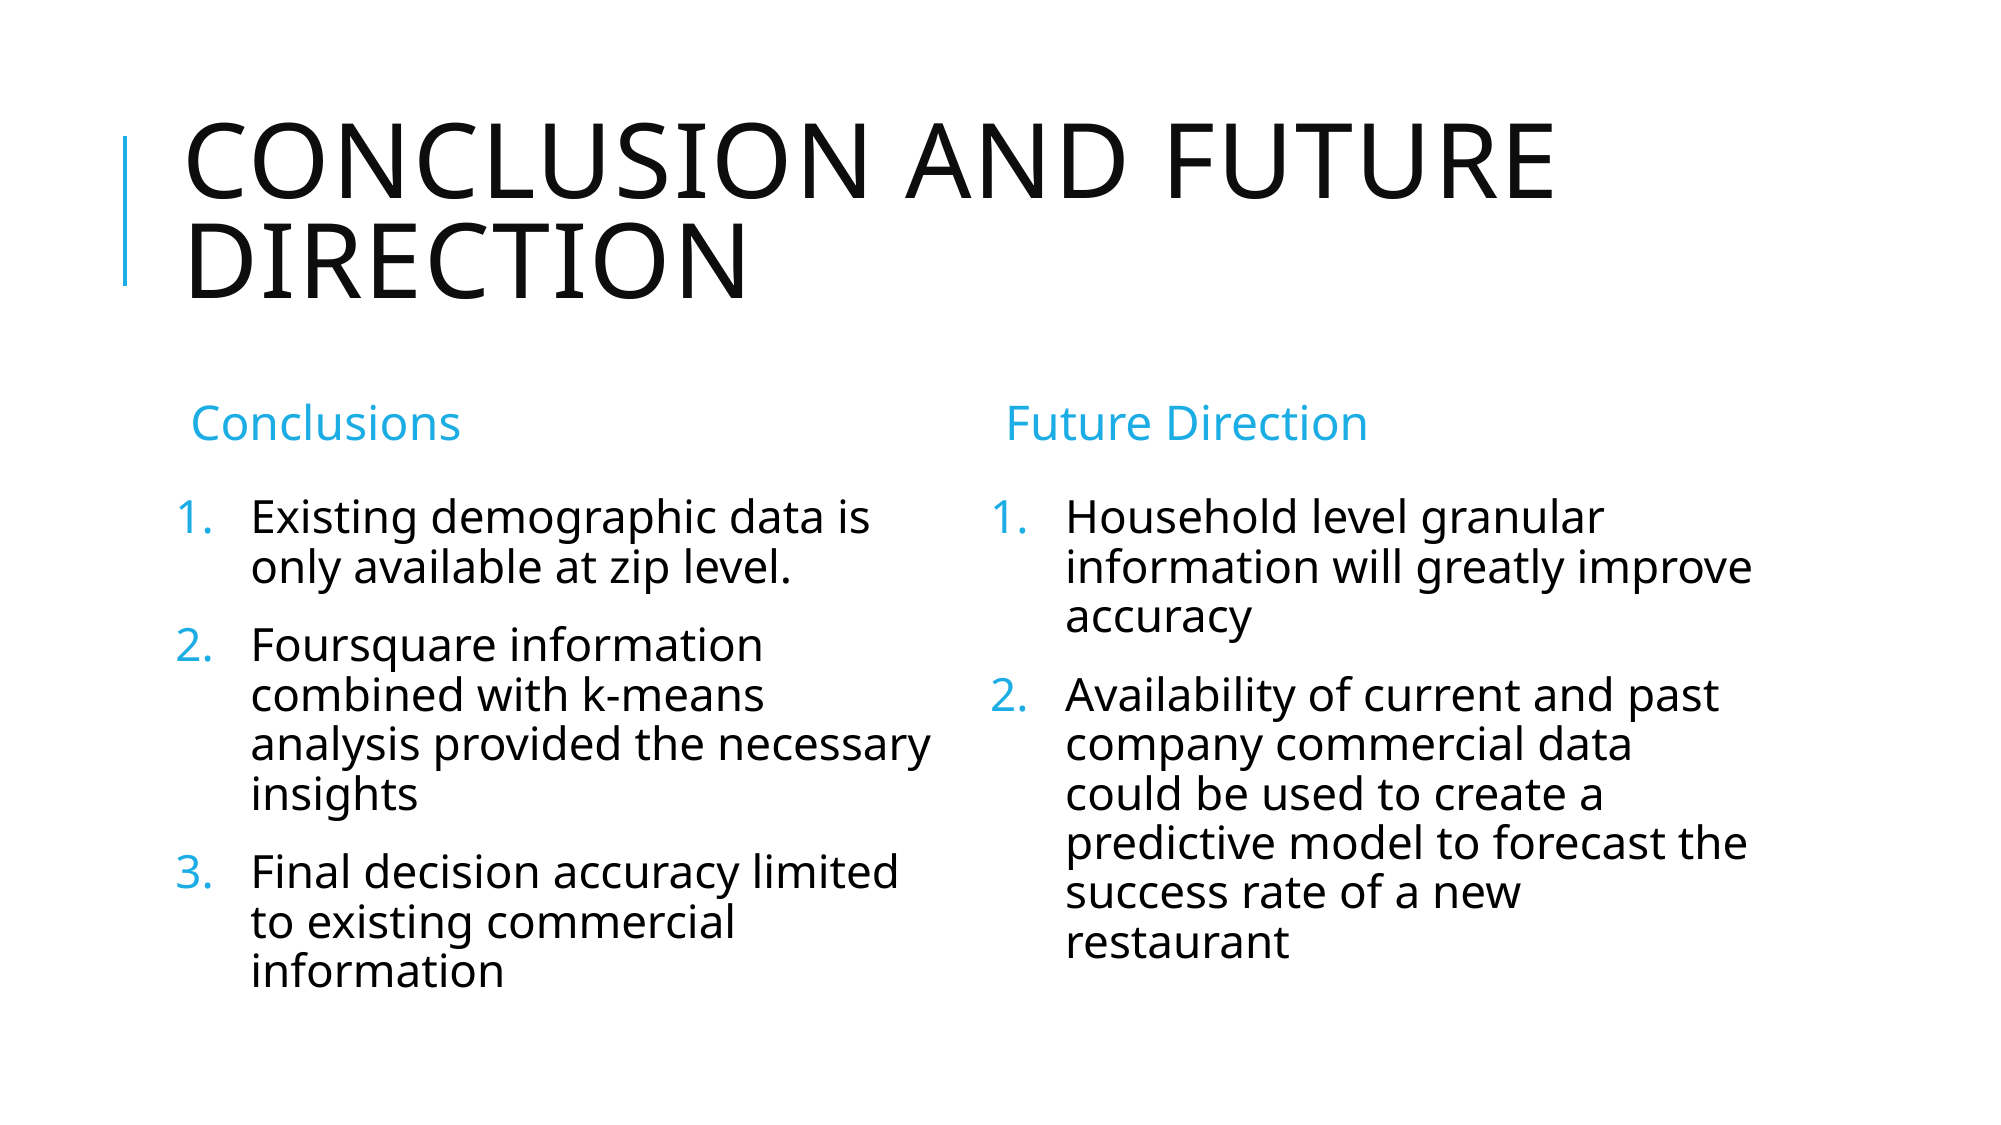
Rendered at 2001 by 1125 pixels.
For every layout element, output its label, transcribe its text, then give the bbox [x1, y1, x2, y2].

list Conclusions [168, 357, 948, 486]
list Existing demographic data is only available at zip level. Foursquare information combined with k-means analysis provided the necessary insights Final decision accuracy limited to existing commercial information [168, 486, 948, 1035]
list Household level granular information will greatly improve accuracy Availability of current and past company commercial data could be used to create a predictive model to forecast the success rate of a new restaurant [982, 486, 1763, 1035]
title Conclusion and future direction [168, 96, 1763, 342]
list Future Direction [982, 357, 1763, 486]
